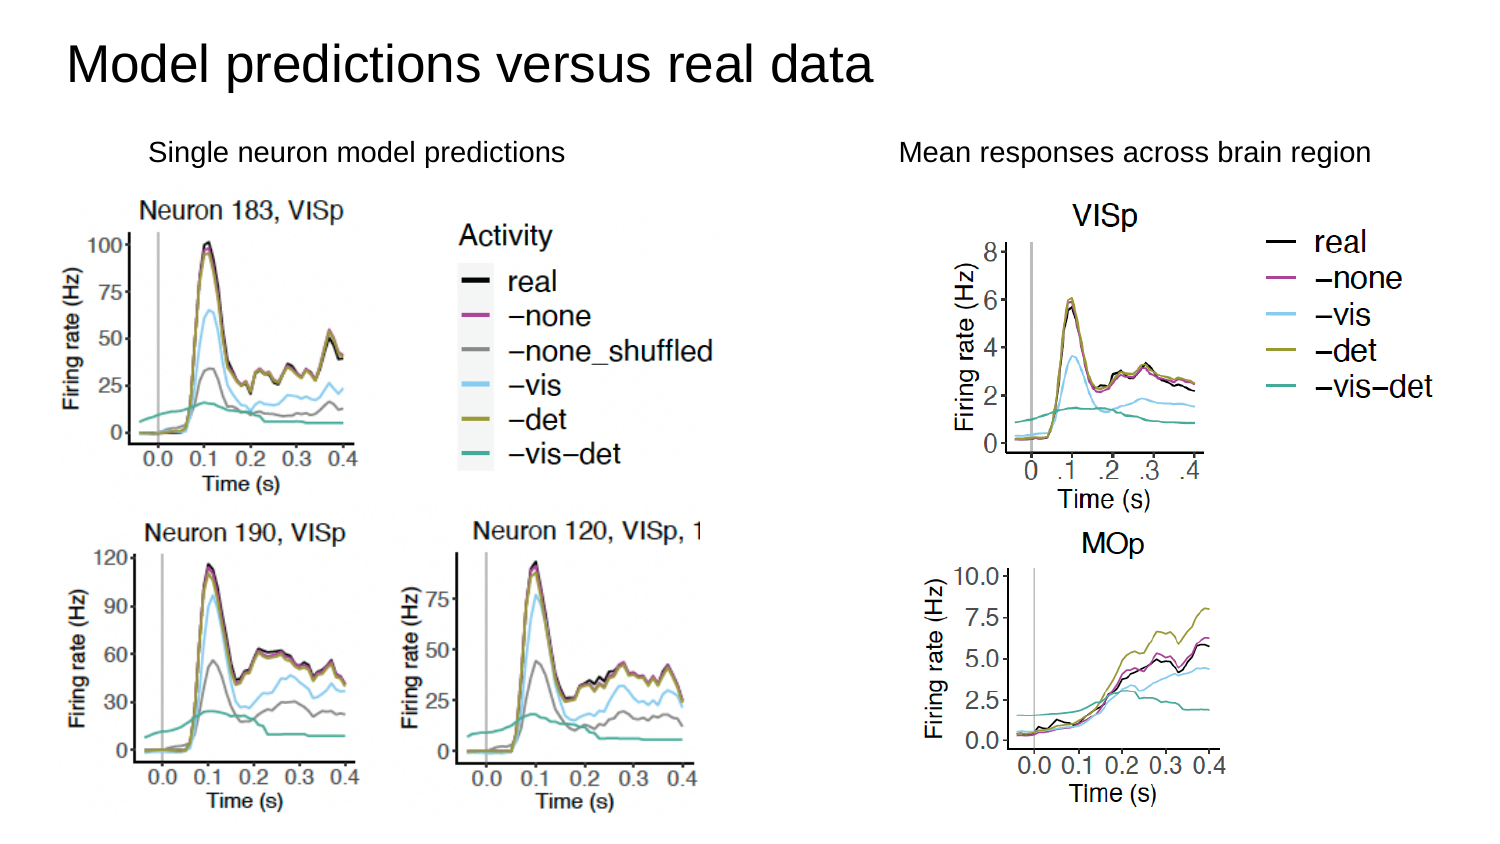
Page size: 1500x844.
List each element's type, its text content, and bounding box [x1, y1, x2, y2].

picture [57, 181, 379, 822]
text_box Single neuron model predictions [133, 117, 609, 183]
title Model predictions versus real data [51, 14, 1449, 109]
picture [914, 522, 1248, 813]
picture [1247, 220, 1454, 411]
picture [941, 192, 1222, 520]
picture [389, 503, 700, 820]
text_box Mean responses across brain region [883, 117, 1417, 183]
picture [444, 209, 725, 478]
